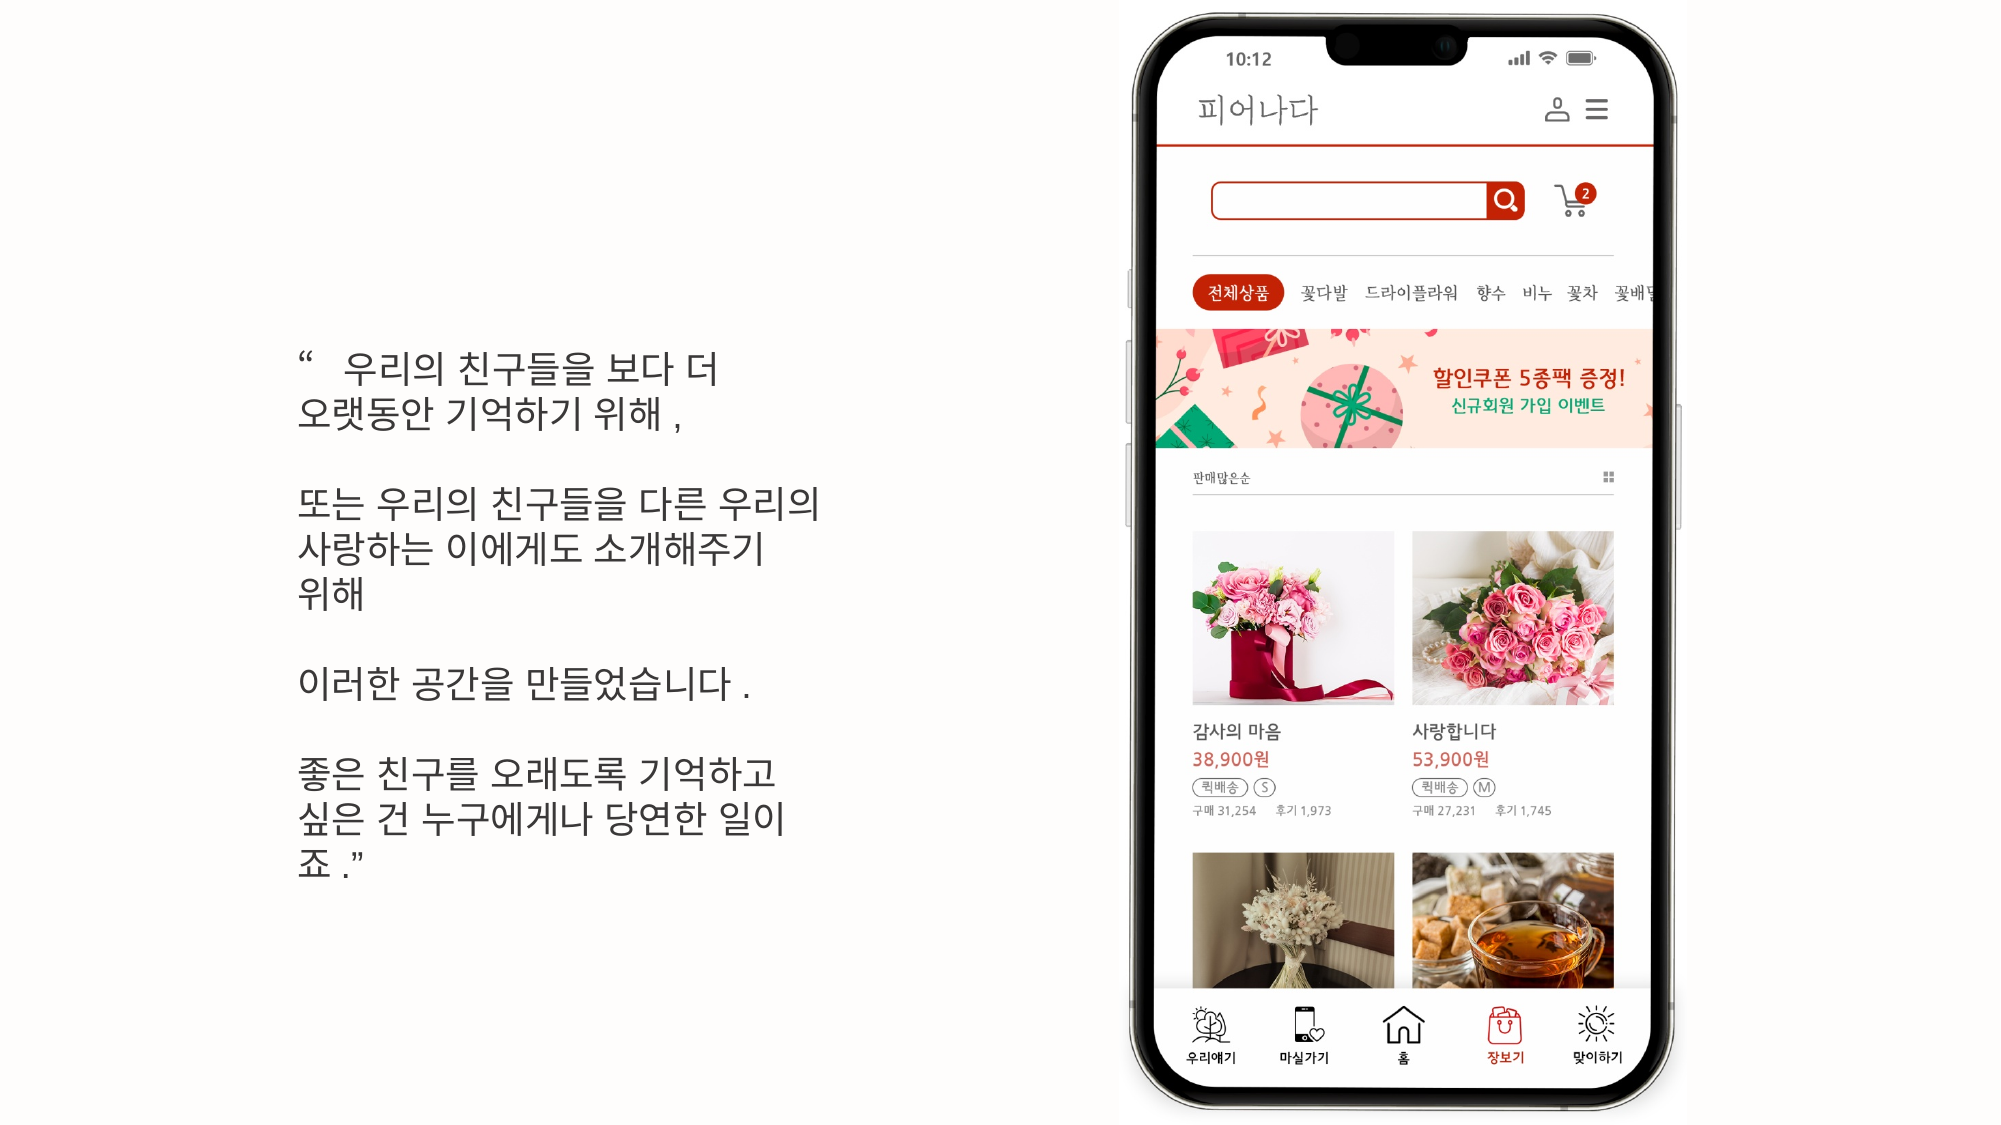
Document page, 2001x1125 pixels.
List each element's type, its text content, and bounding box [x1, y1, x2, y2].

text_box “우리의 친구들을 보다 더 오랫동안 기억하기 위해, 또는 우리의 친구들을 다른 우리의 사랑하는 이에게도 소개해주기 위해 이러한 공간을 만들었습니다. 좋은 친구를 오래도록 기억하고 싶은 건 누구에게나 당연한 일이죠.” [282, 339, 854, 894]
picture [1119, 0, 1687, 1125]
